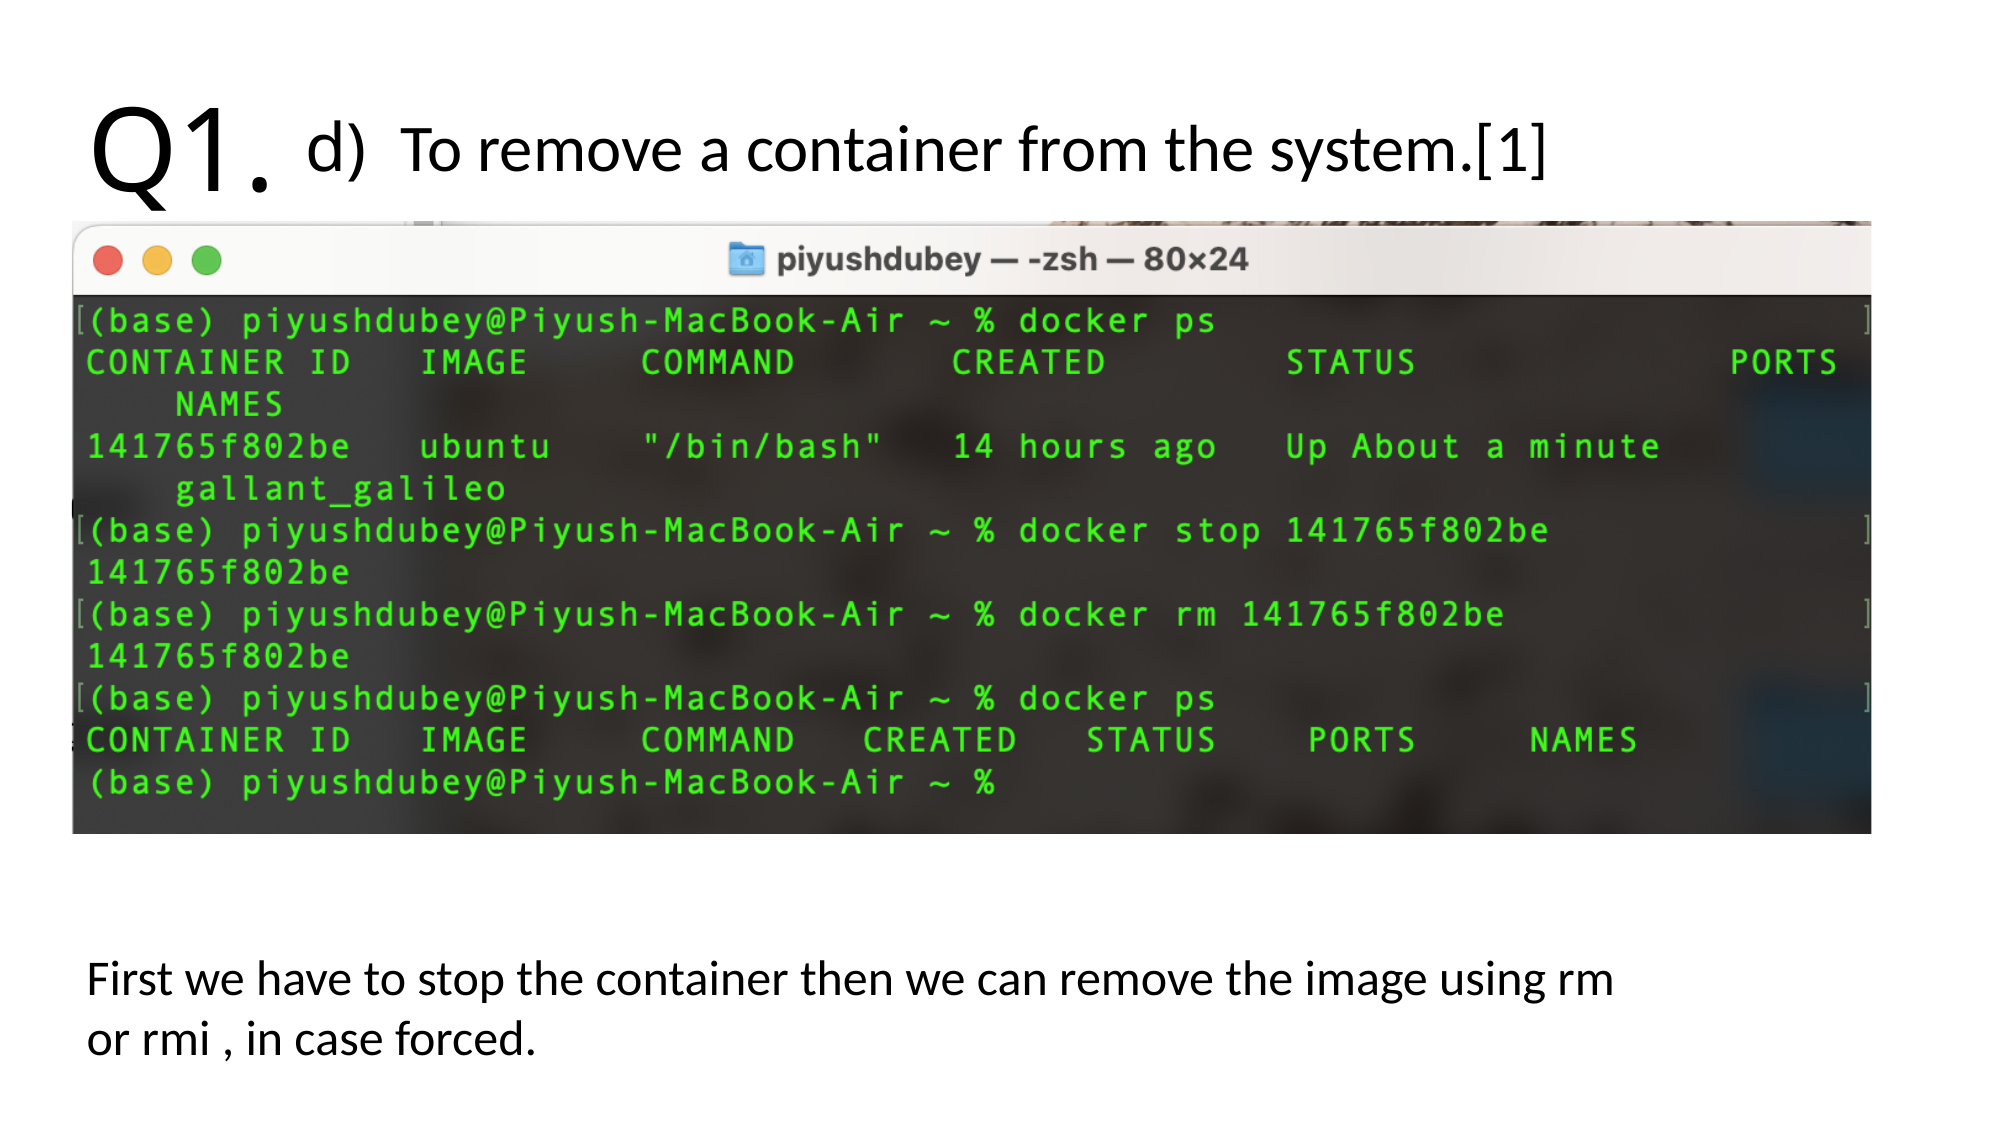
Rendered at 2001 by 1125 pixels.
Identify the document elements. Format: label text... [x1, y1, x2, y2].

text_box d) To remove a container from the system.[1] [290, 96, 1875, 272]
picture [71, 221, 1872, 834]
text_box First we have to stop the container then we can remove the image using rm or rmi , in case forced. [71, 938, 1656, 1073]
title Q1. [71, 82, 291, 221]
